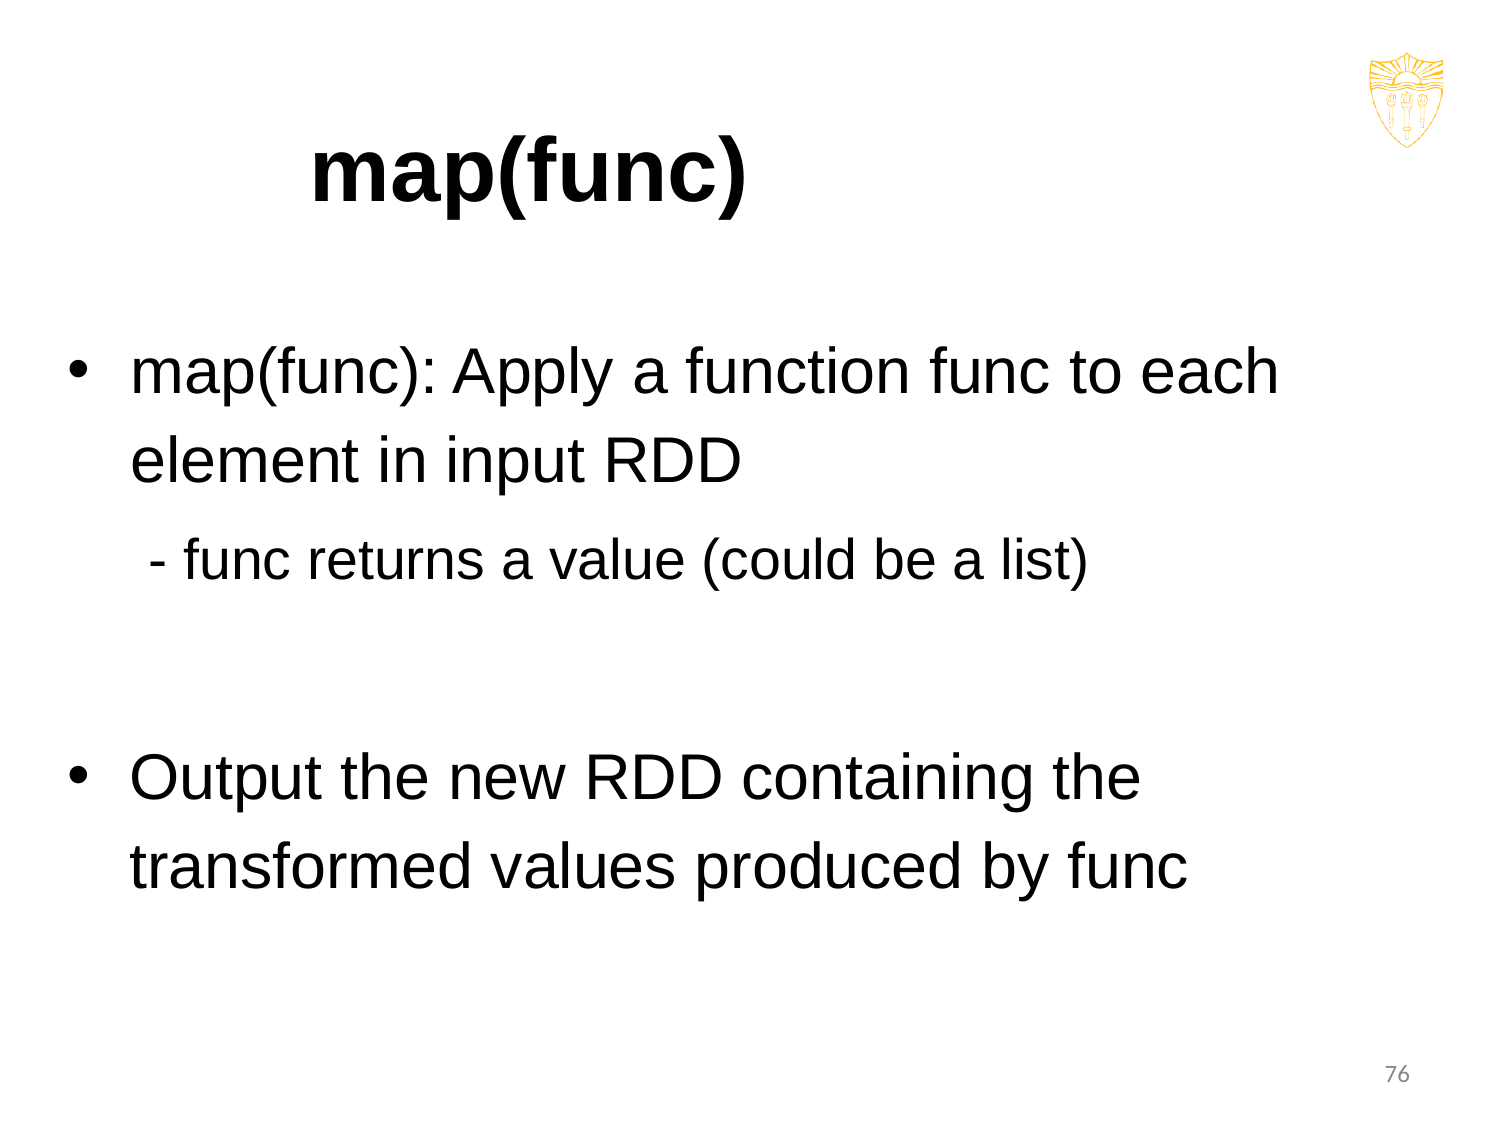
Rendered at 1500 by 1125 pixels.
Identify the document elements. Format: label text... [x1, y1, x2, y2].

picture [1369, 52, 1444, 148]
text_box map(func) [307, 111, 909, 221]
text_box map(func): Apply a function func to each element in input RDD - func returns a value (could be a list) Output the new RDD containing the transformed values produced by func [65, 317, 1426, 902]
slide_number ‹#› [1074, 738, 1425, 1125]
